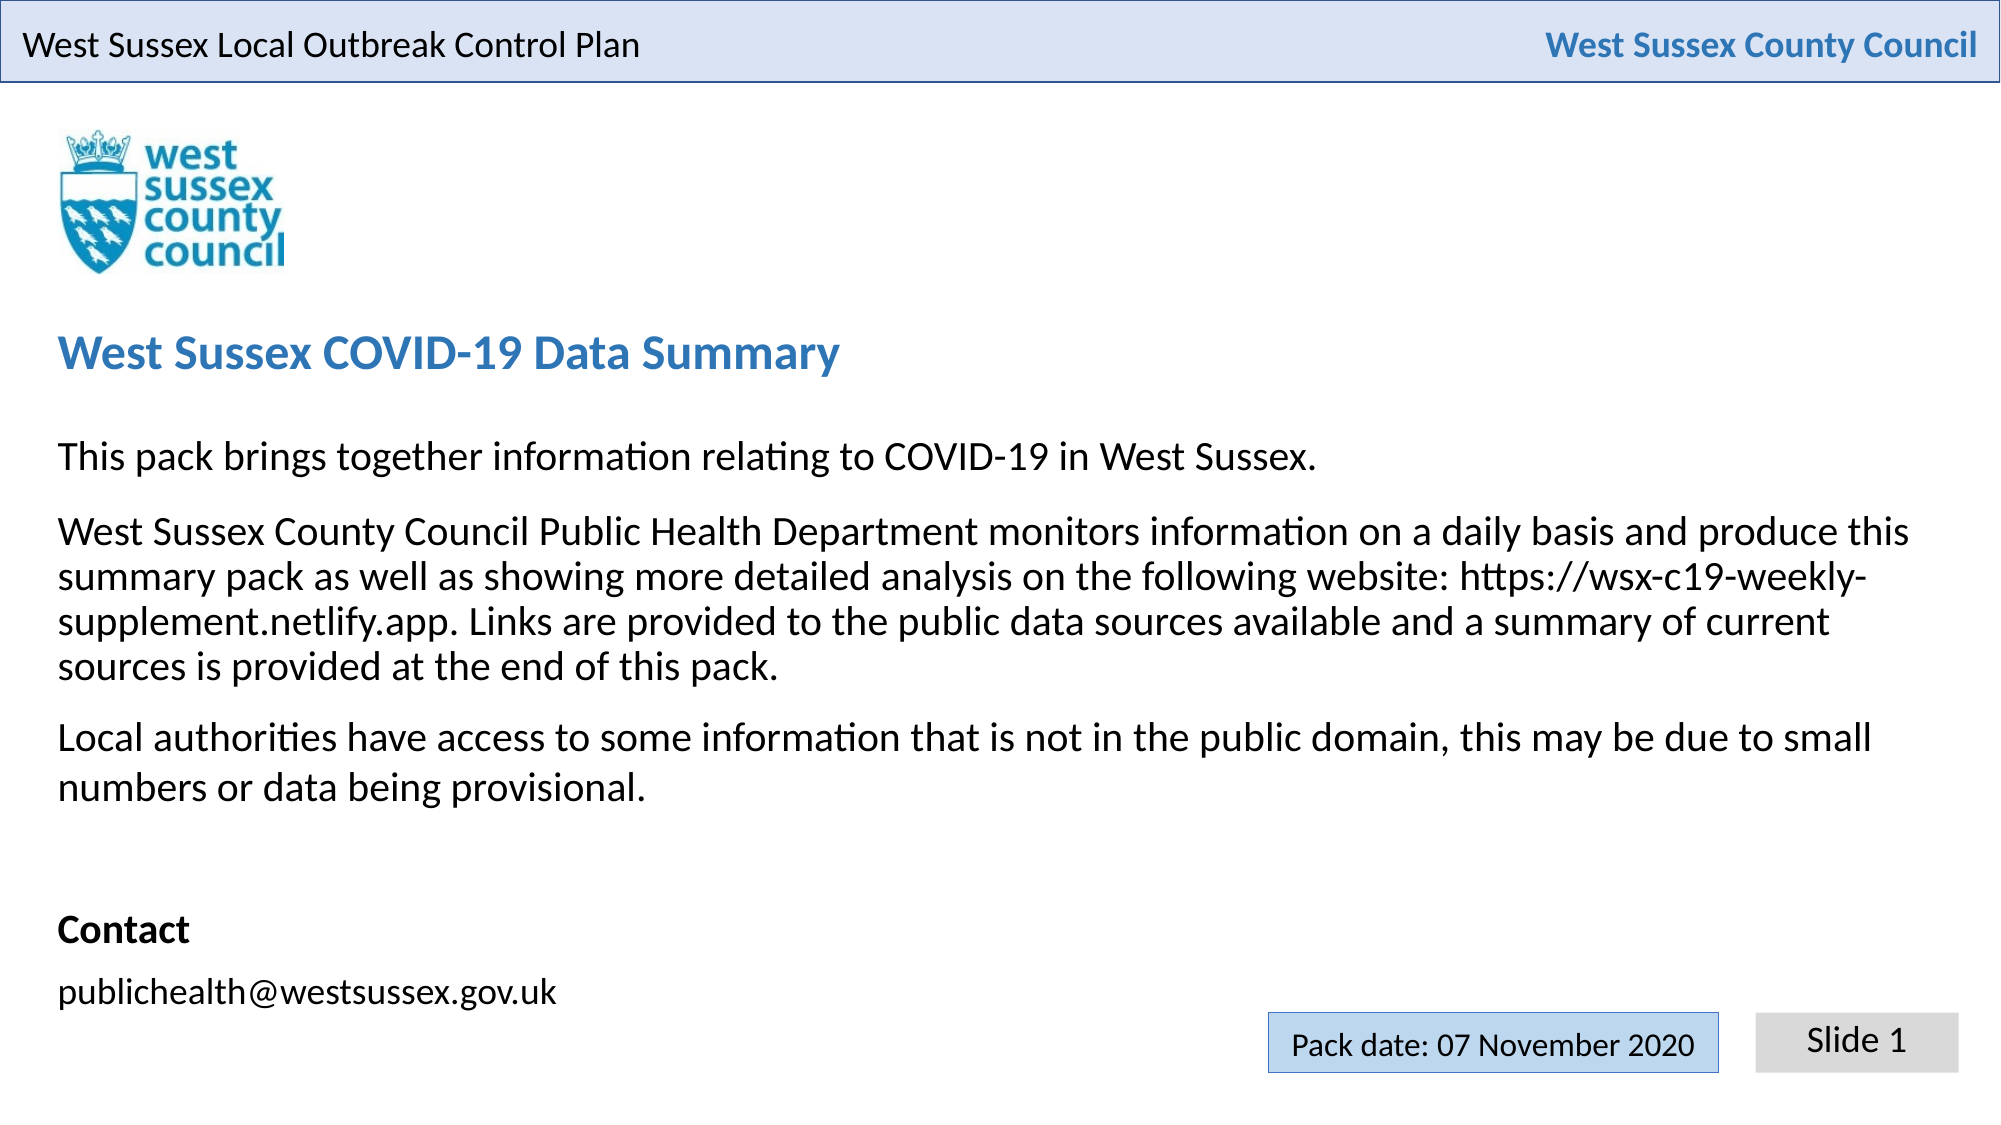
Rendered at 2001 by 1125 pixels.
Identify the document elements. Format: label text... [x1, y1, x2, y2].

list Contact [42, 900, 496, 964]
list publichealth@westsussex.gov.uk [42, 964, 603, 1020]
list This pack brings together information relating to COVID-19 in West Sussex. West Sussex County Council Public Health Department monitors information on a daily basis and produce this summary pack as well as showing more detailed analysis on the following website: https://wsx-c19-weekly-supplement.netlify.app. Links are provided to the public data sources available and a summary of current sources is provided at the end of this pack. Local authorities have access to some information that is not in the public domain, this may be due to small numbers or data being provisional. [42, 427, 1928, 817]
list West Sussex COVID-19 Data Summary [42, 318, 1128, 394]
list Slide 1 [1755, 1012, 1959, 1073]
picture [59, 129, 284, 276]
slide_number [1268, 1012, 1719, 1073]
